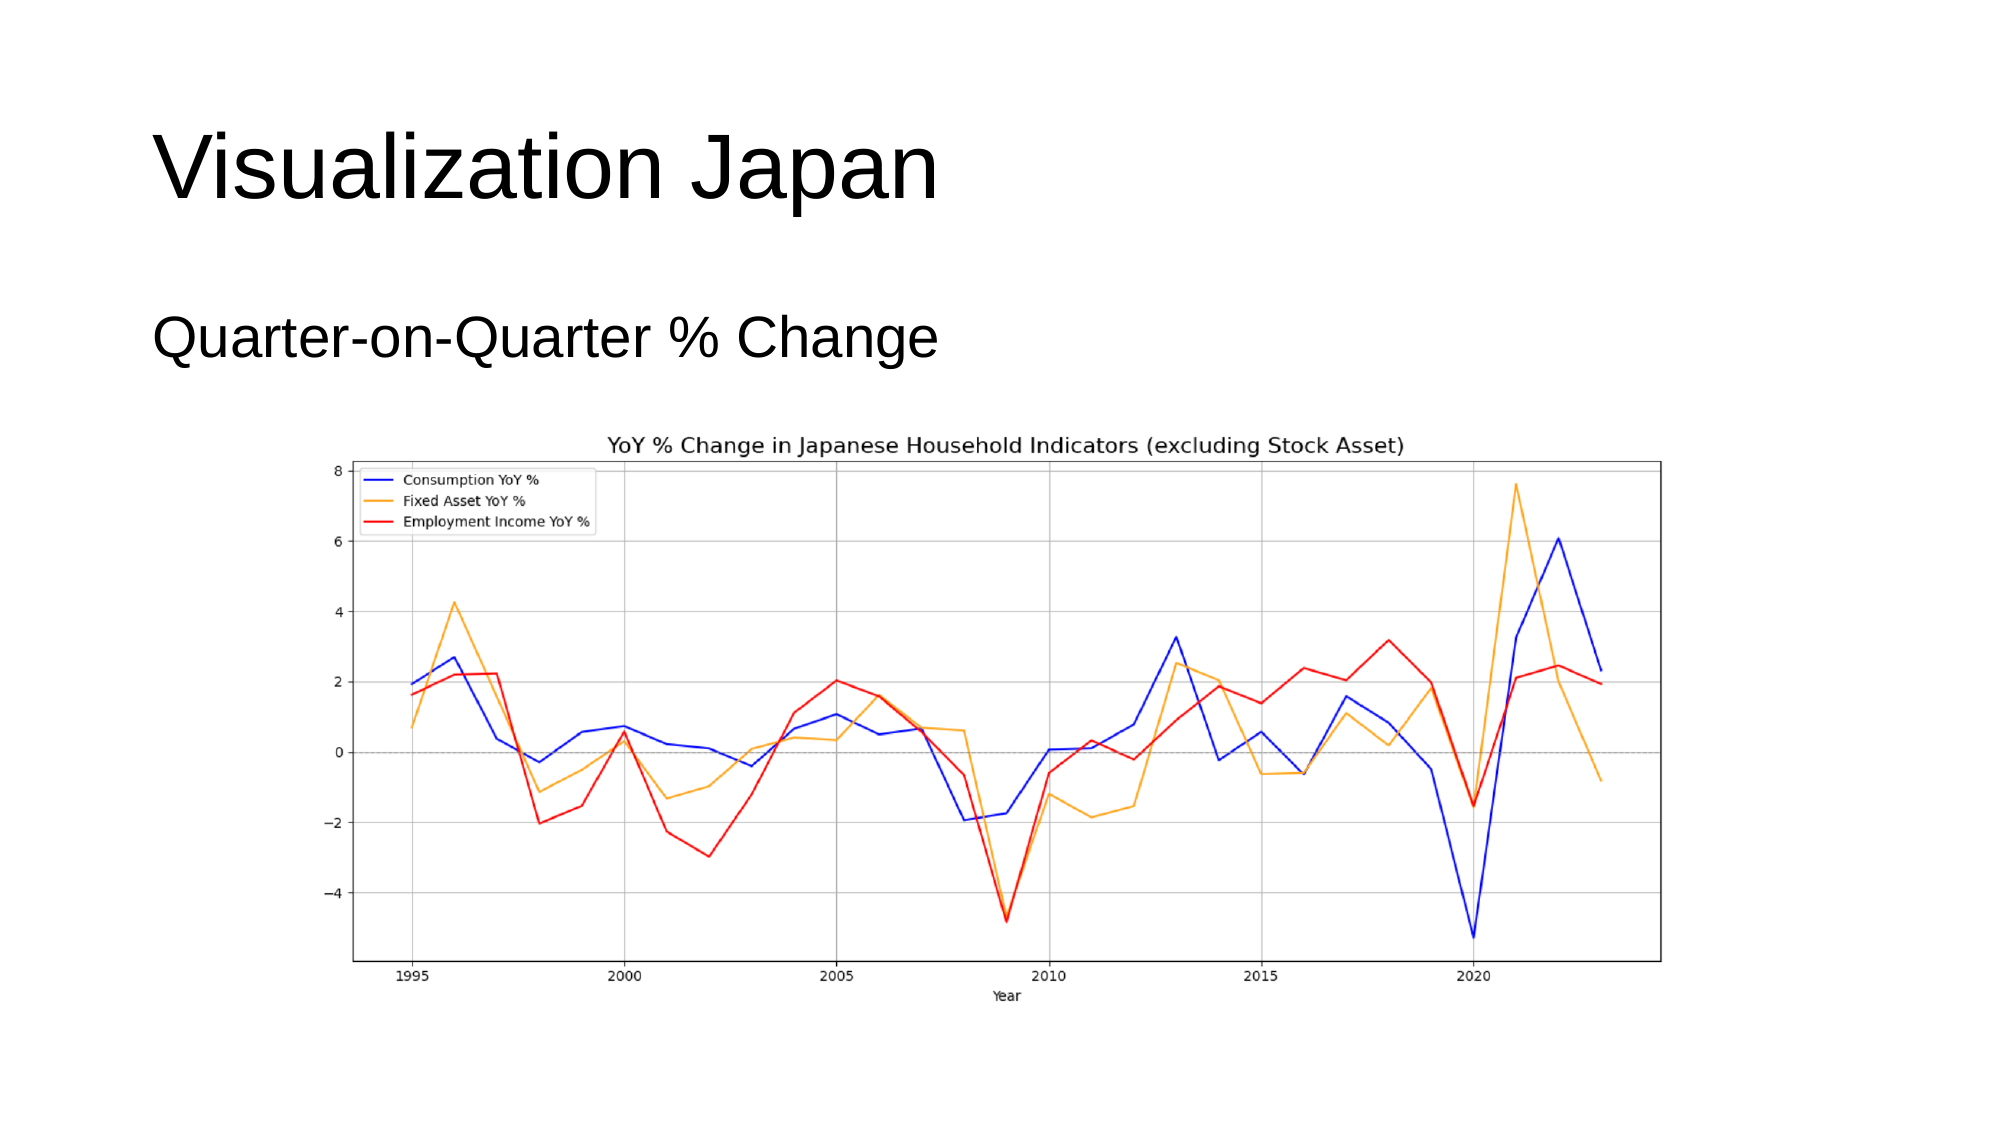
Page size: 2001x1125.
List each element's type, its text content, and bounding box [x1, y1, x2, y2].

title Visualization Japan [137, 59, 1863, 278]
list Quarter-on-Quarter % Change [137, 299, 1863, 1014]
picture [317, 423, 1683, 1014]
